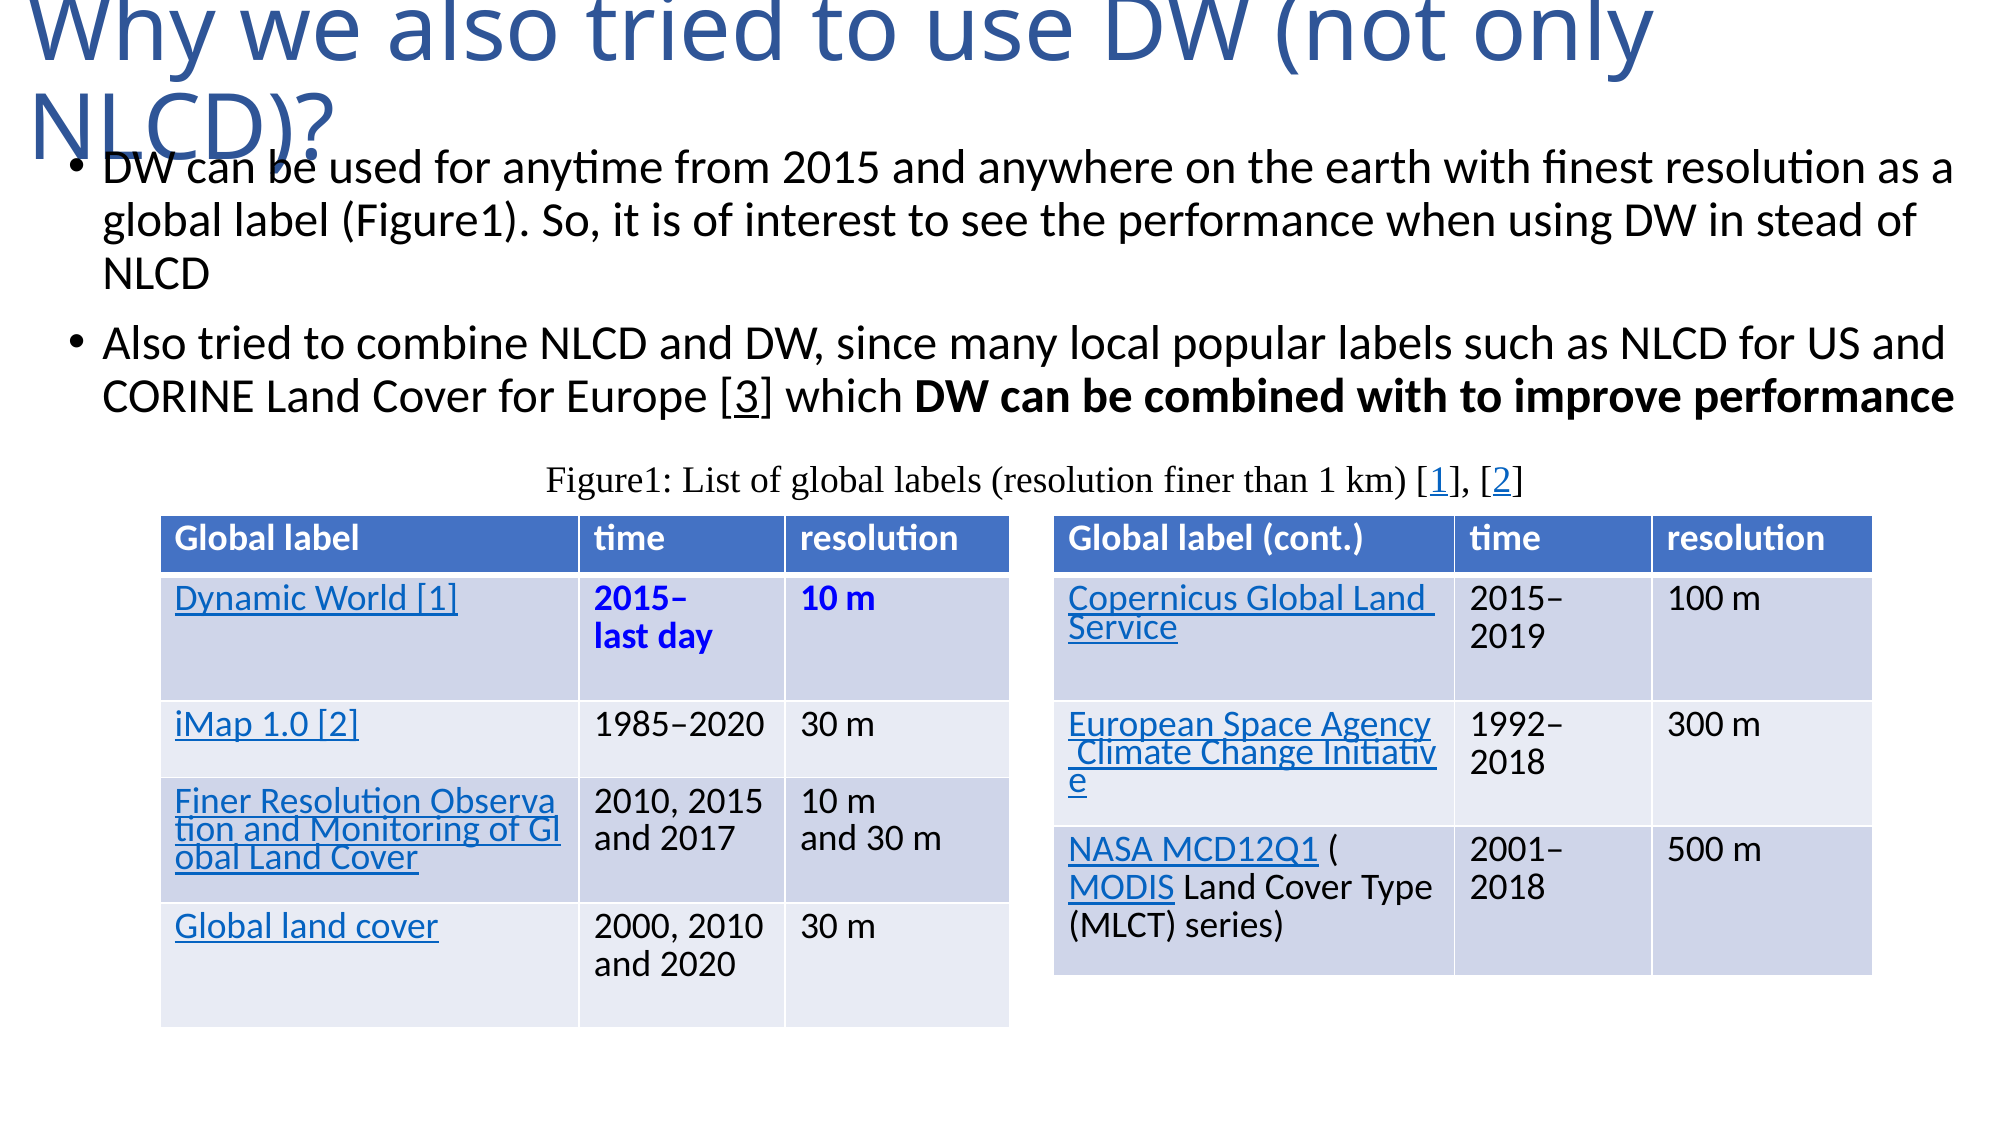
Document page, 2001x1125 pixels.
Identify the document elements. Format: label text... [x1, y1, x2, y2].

table_cell Global land cover [161, 904, 578, 1027]
table_header time [1455, 516, 1651, 572]
table_cell 30 m [786, 702, 1009, 777]
table_cell 2015–2019 [1455, 578, 1651, 700]
table_header resolution [786, 516, 1009, 572]
table_cell 300 m [1653, 702, 1872, 825]
table_cell 2015– last day [580, 578, 784, 700]
table_cell 2001–2018 [1455, 827, 1651, 975]
table_cell European Space Agency Climate Change Initiative [1054, 702, 1454, 825]
table_cell 1992–2018 [1455, 702, 1651, 825]
table_cell 500 m [1653, 827, 1872, 975]
table_header time [580, 516, 784, 572]
table_cell Finer Resolution Observation and Monitoring of Global Land Cover [161, 778, 578, 902]
table_cell 100 m [1653, 578, 1872, 700]
table_cell Copernicus Global Land Service [1054, 578, 1454, 700]
table_cell 2000, 2010 and 2020 [580, 904, 784, 1027]
list DW can be used for anytime from 2015 and anywhere on the earth with finest resolution as a global label (Figure1). So, it is of interest to see the performance when using DW in stead of NLCD Also tried to combine NLCD and DW, since many local popular labels such as NLCD for US and CORINE Land Cover for Europe [3] which DW can be combined with to improve performance [53, 134, 1988, 453]
text_box Figure1: List of global labels (resolution finer than 1 km) [1], [2] [356, 447, 1713, 508]
table_cell 10 m [786, 578, 1009, 700]
table_cell Dynamic World [1] [161, 578, 578, 700]
table_cell 30 m [786, 904, 1009, 1027]
table_cell 1985–2020 [580, 702, 784, 777]
table_header resolution [1653, 516, 1872, 572]
title Why we also tried to use DW (not only NLCD)? [12, 0, 1965, 190]
table_cell iMap 1.0 [2] [161, 702, 578, 777]
table_cell 10 m and 30 m [786, 778, 1009, 902]
table_cell NASA MCD12Q1 (MODIS Land Cover Type (MLCT) series) [1054, 827, 1454, 975]
table_header Global label (cont.) [1054, 516, 1454, 572]
table_cell 2010, 2015 and 2017 [580, 778, 784, 902]
table_header Global label [161, 516, 578, 572]
